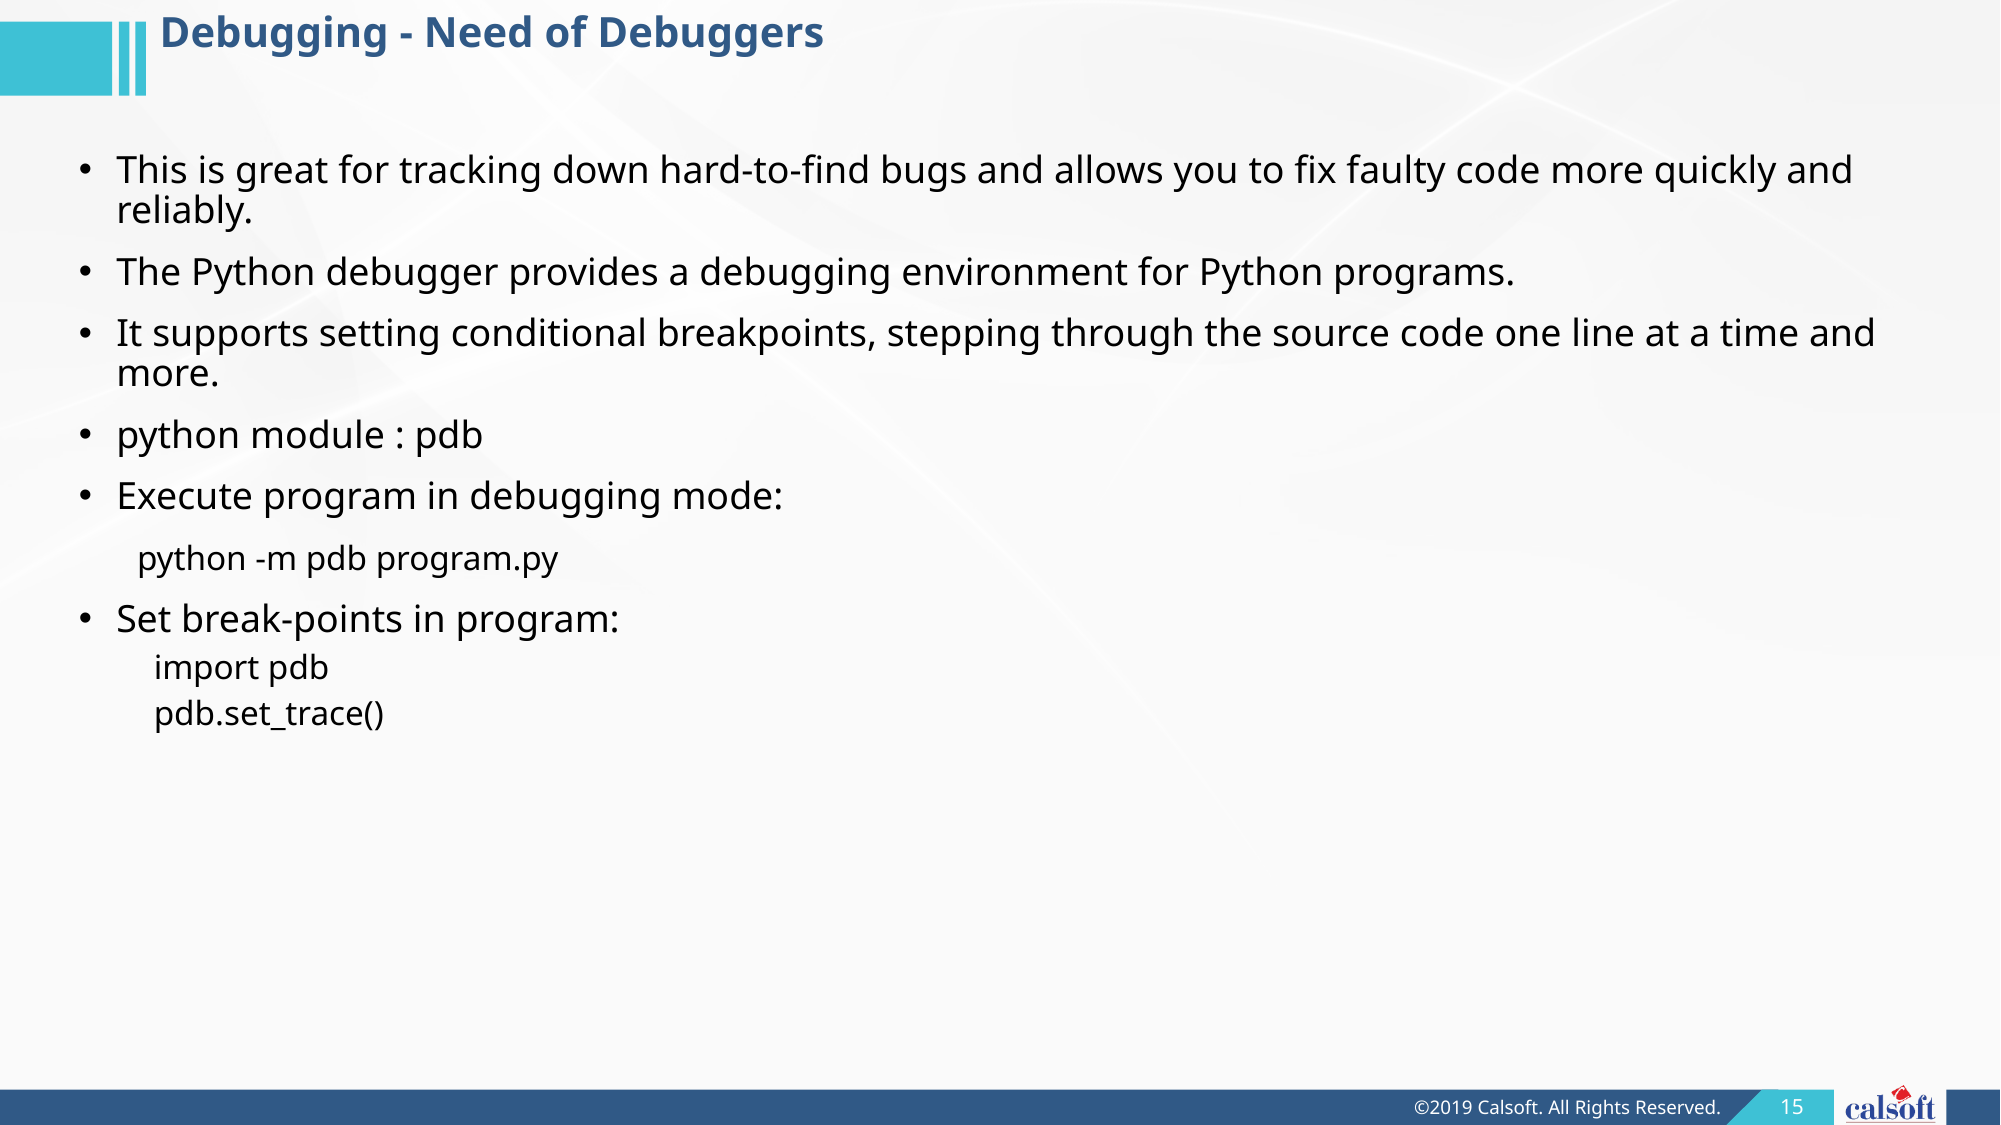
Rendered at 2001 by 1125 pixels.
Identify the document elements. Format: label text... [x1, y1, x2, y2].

text_box Debugging - Need of Debuggers [144, 0, 2000, 118]
text_box <number> [1730, 1077, 1819, 1125]
text_box This is great for tracking down hard-to-find bugs and allows you to fix faulty code more quickly and reliably. The Python debugger provides a debugging environment for Python programs. It supports setting conditional breakpoints, stepping through the source code one line at a time and more. python module : pdb Execute program in debugging mode: python -m pdb program.py Set break-points in program: import pdb pdb.set_trace() [63, 143, 1936, 984]
picture [1841, 1080, 1940, 1125]
